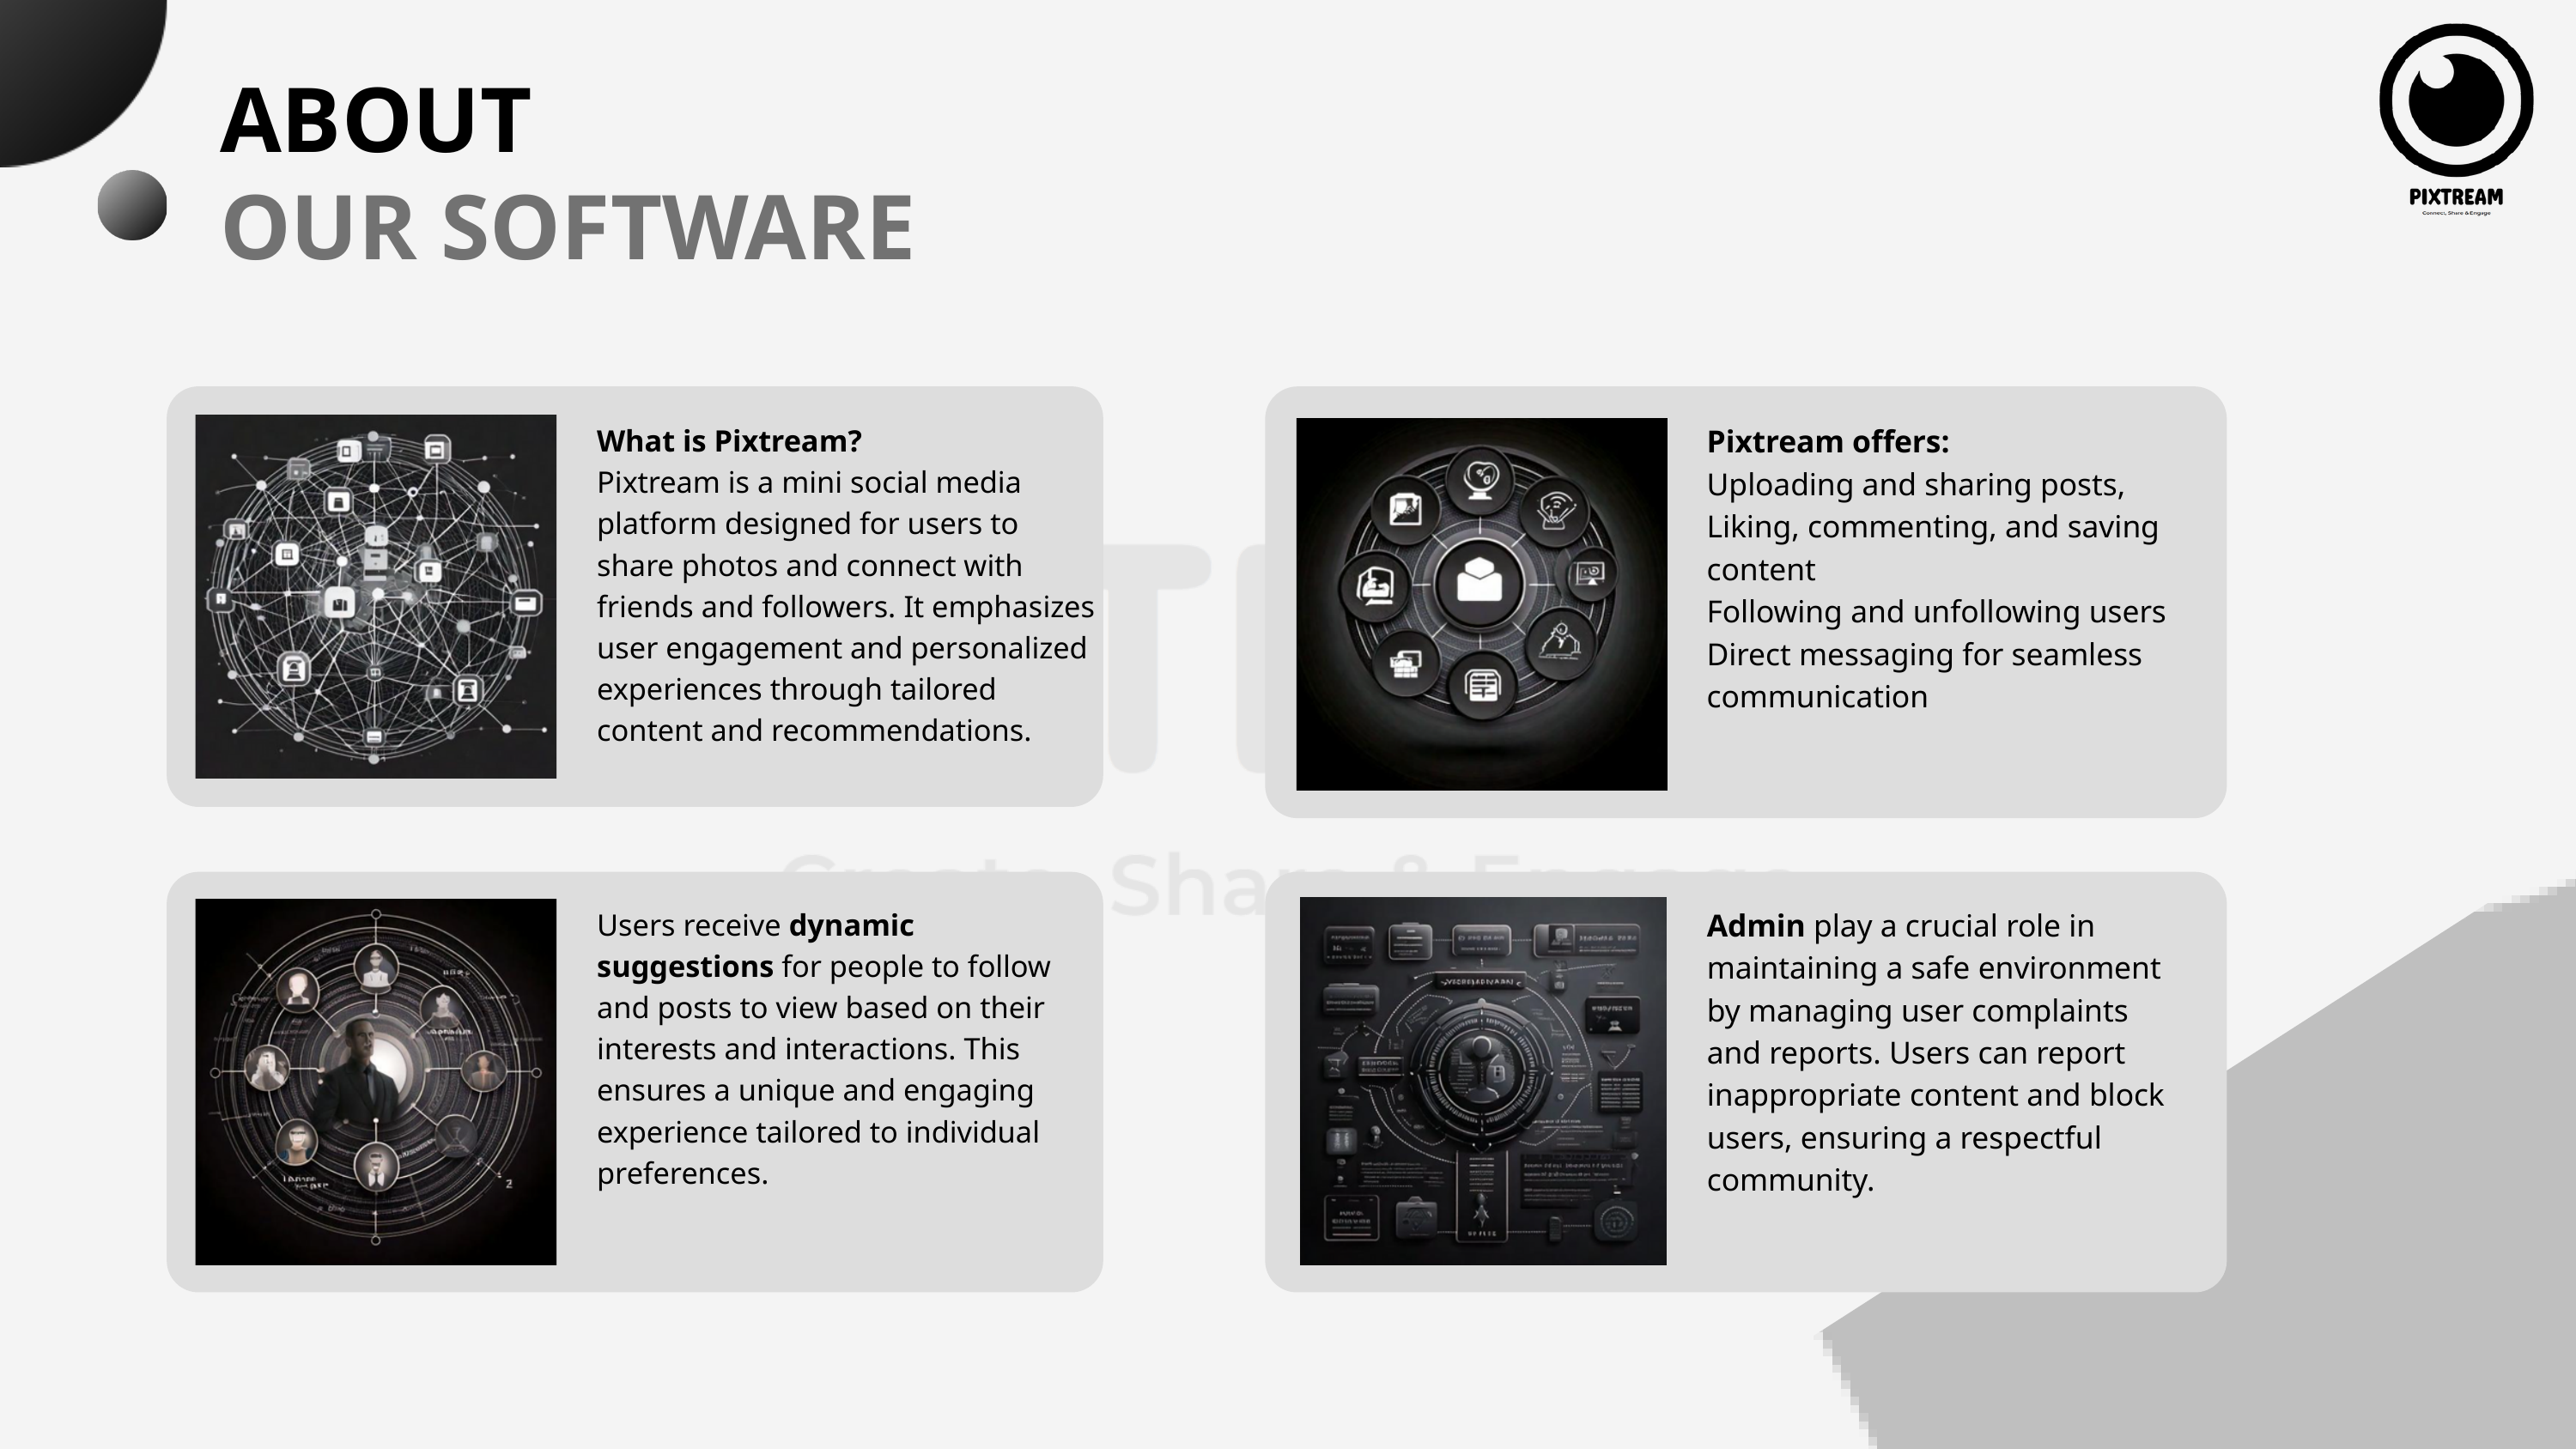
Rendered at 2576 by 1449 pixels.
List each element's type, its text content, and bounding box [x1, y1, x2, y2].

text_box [166, 871, 1104, 1293]
text_box [499, 454, 2077, 994]
text_box [1733, 846, 2576, 1449]
text_box [0, 0, 167, 167]
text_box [1265, 871, 2227, 1293]
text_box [166, 385, 1104, 819]
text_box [1265, 385, 2227, 819]
text_box OUR SOFTWARE [219, 151, 951, 277]
text_box [2354, 12, 2559, 225]
text_box [97, 170, 167, 240]
text_box ABOUT [219, 45, 894, 151]
